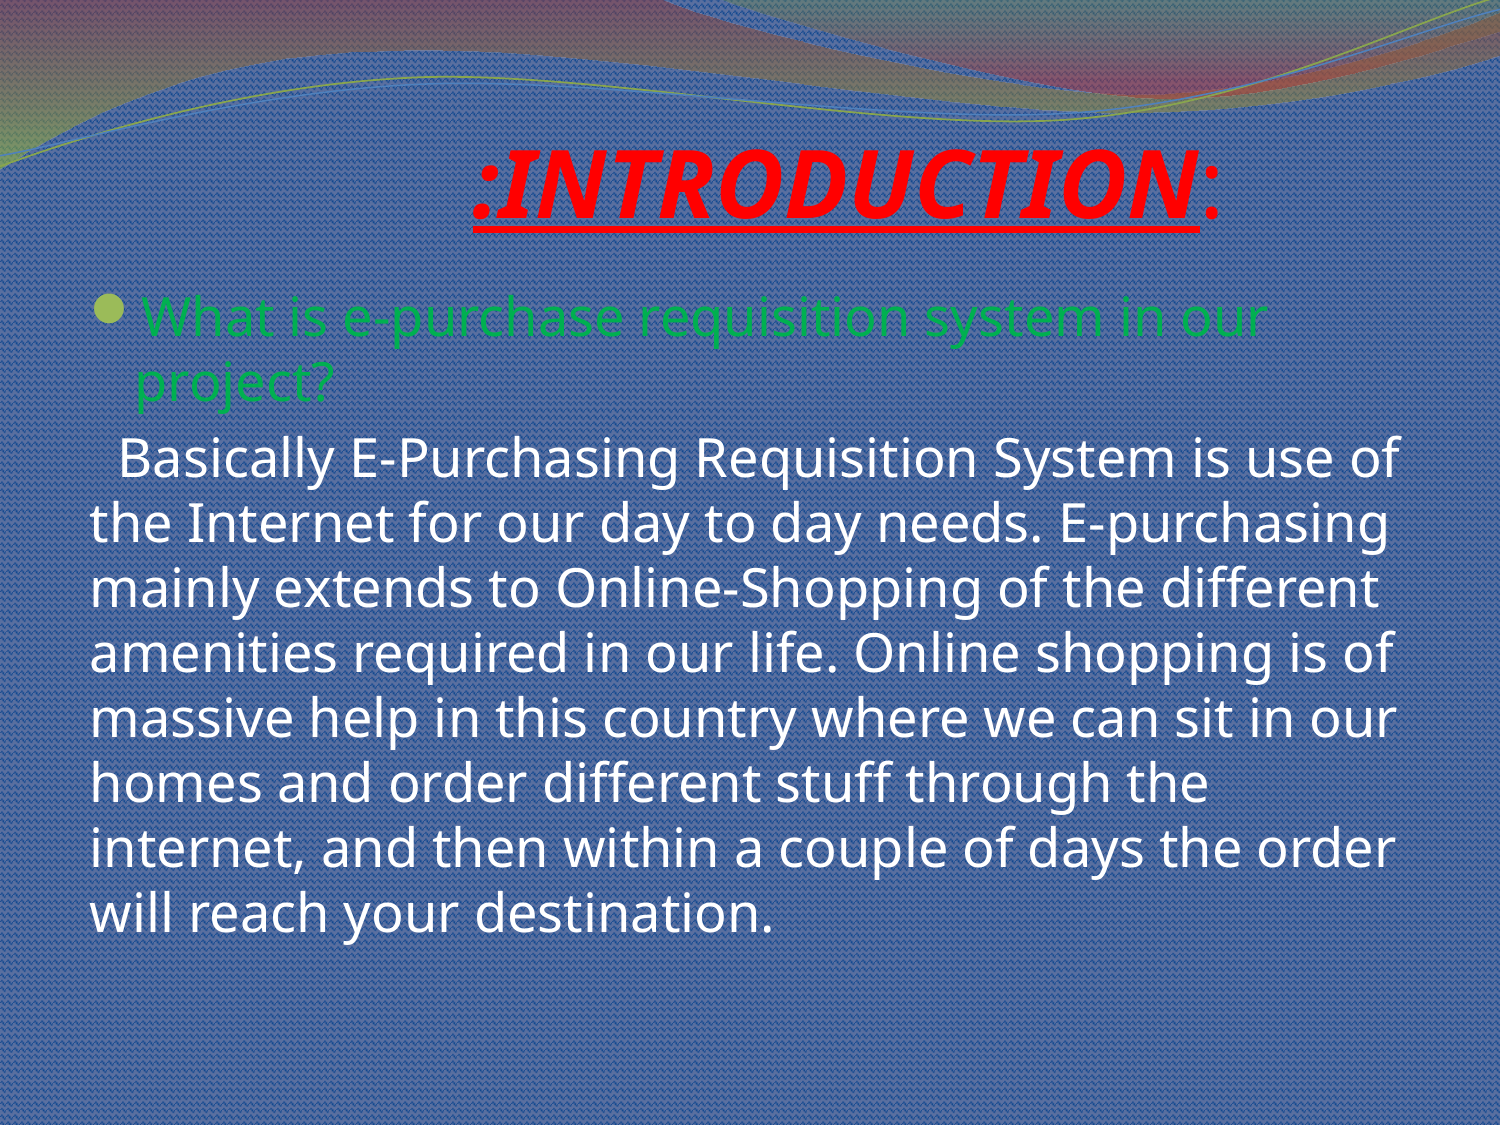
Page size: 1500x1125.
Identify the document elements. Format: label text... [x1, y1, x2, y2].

list What is e-purchase requisition system in our project? Basically E-Purchasing Requisition System is use of the Internet for our day to day needs. E-purchasing mainly extends to Online-Shopping of the different amenities required in our life. Online shopping is of massive help in this country where we can sit in our homes and order different stuff through the internet, and then within a couple of days the order will reach your destination. [75, 275, 1425, 1088]
title :INTRODUCTION: [75, 115, 1425, 238]
